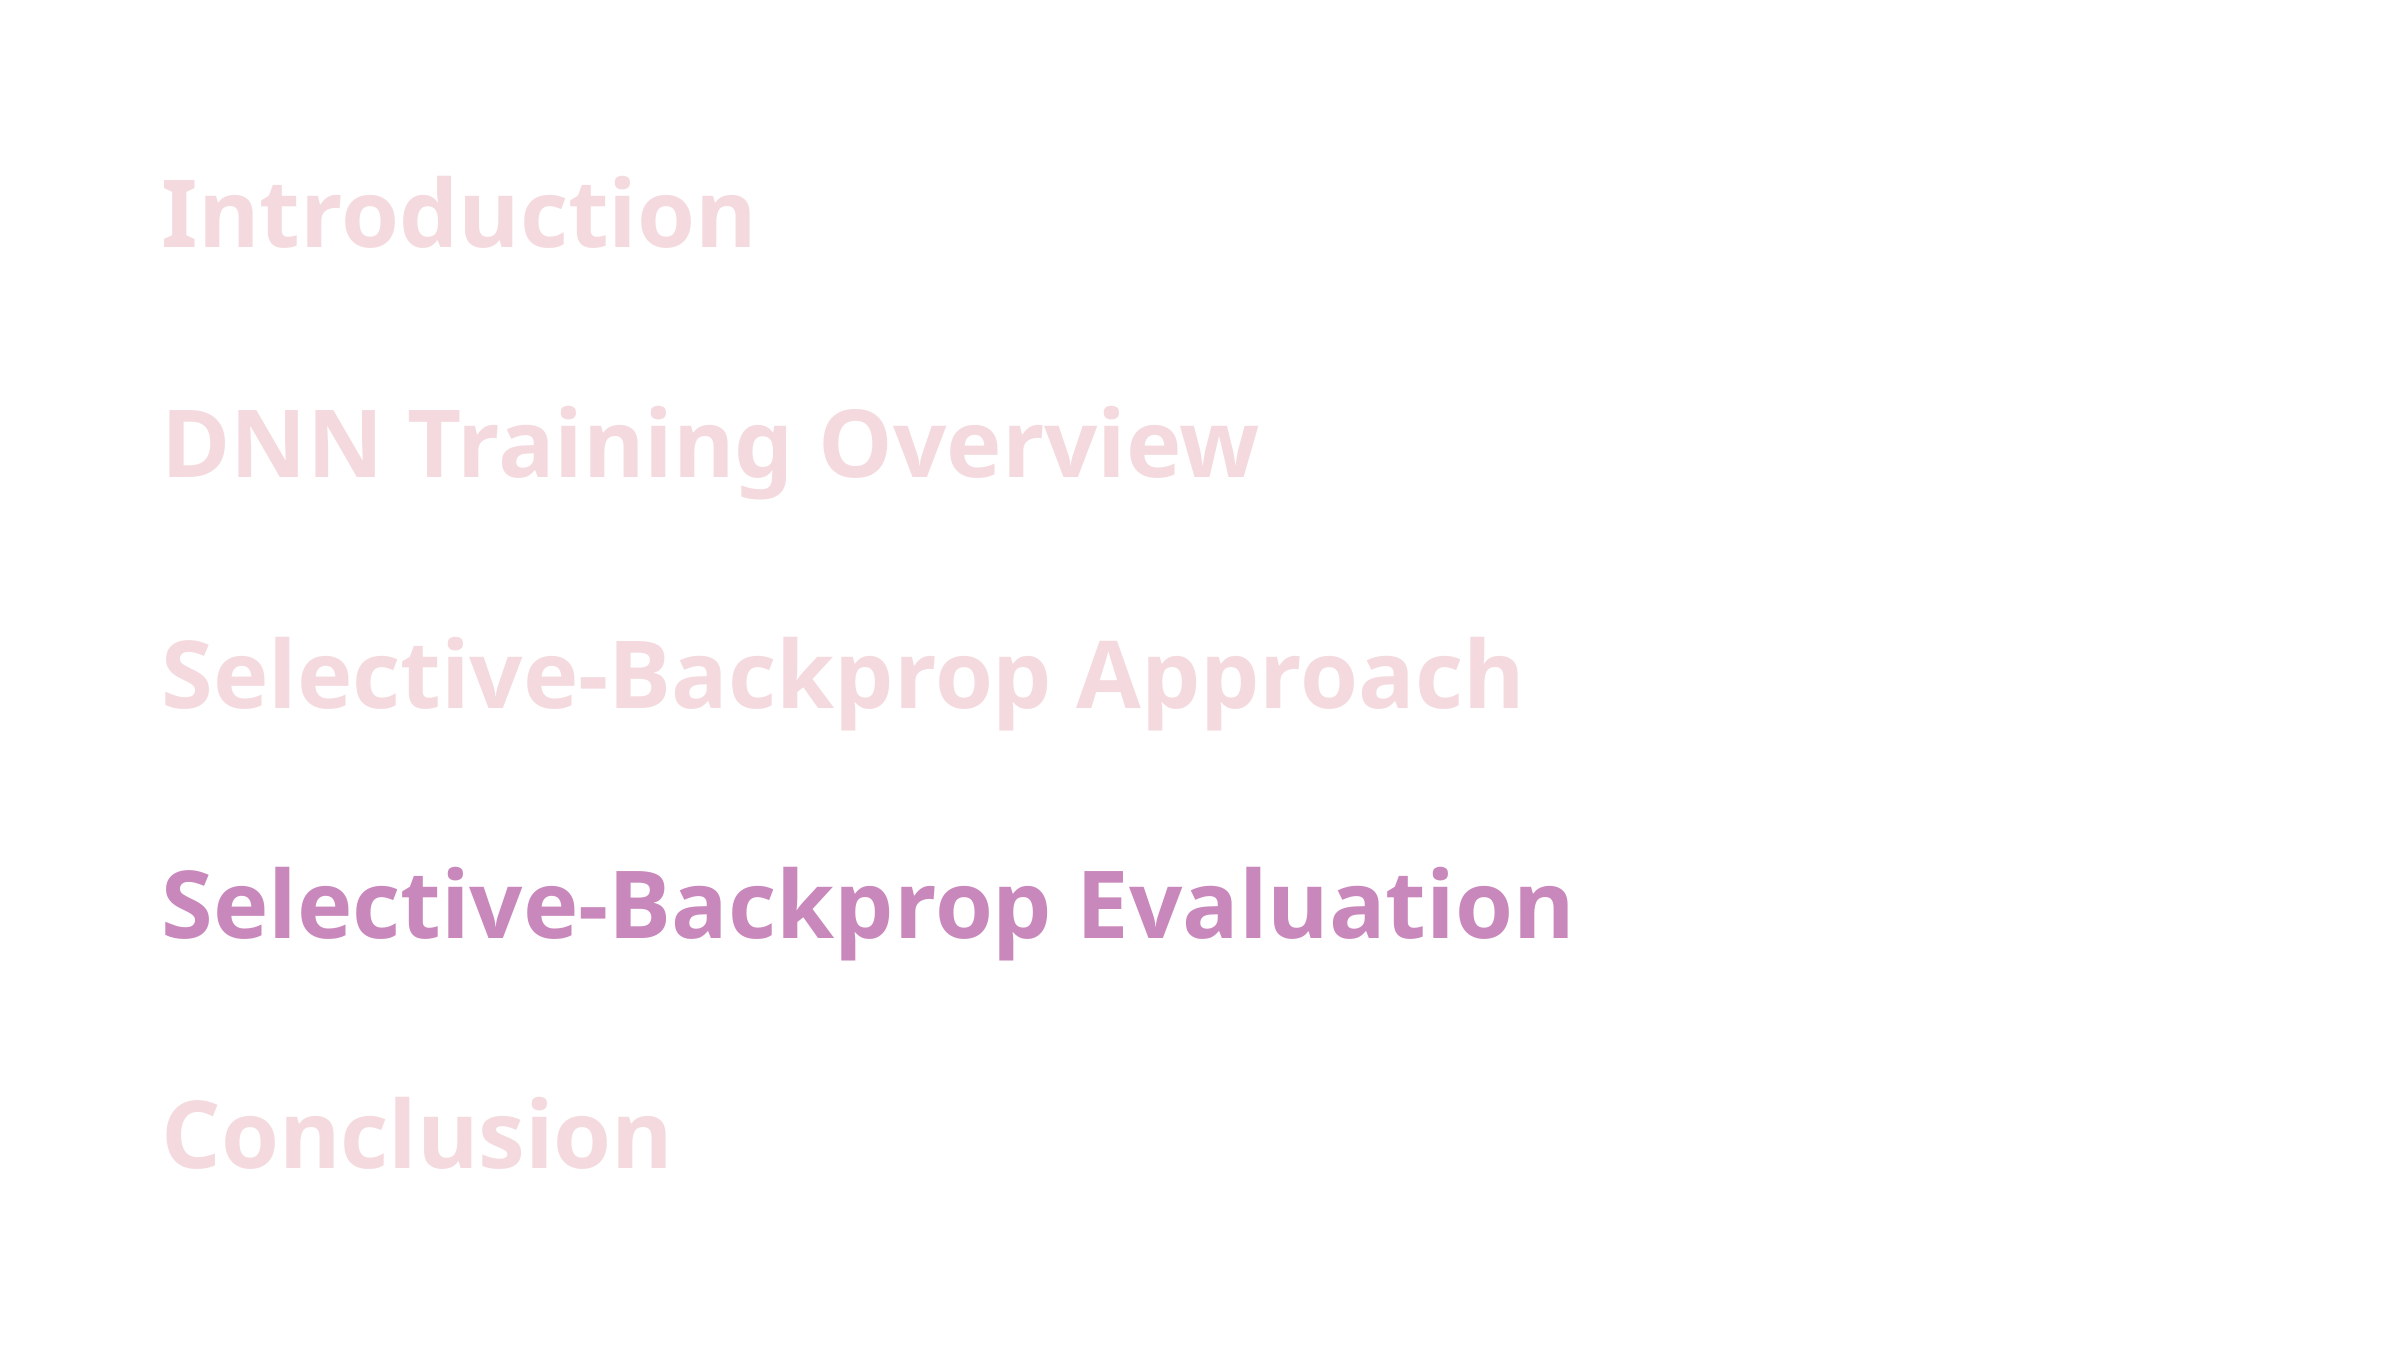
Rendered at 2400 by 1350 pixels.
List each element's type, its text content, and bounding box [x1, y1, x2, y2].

list Introduction [146, 159, 2217, 292]
text_box Conclusion [146, 1080, 2217, 1214]
text_box Selective-Backprop Approach [146, 619, 2217, 753]
text_box Selective-Backprop Evaluation [146, 850, 2217, 983]
text_box DNN Training Overview [146, 389, 2217, 523]
